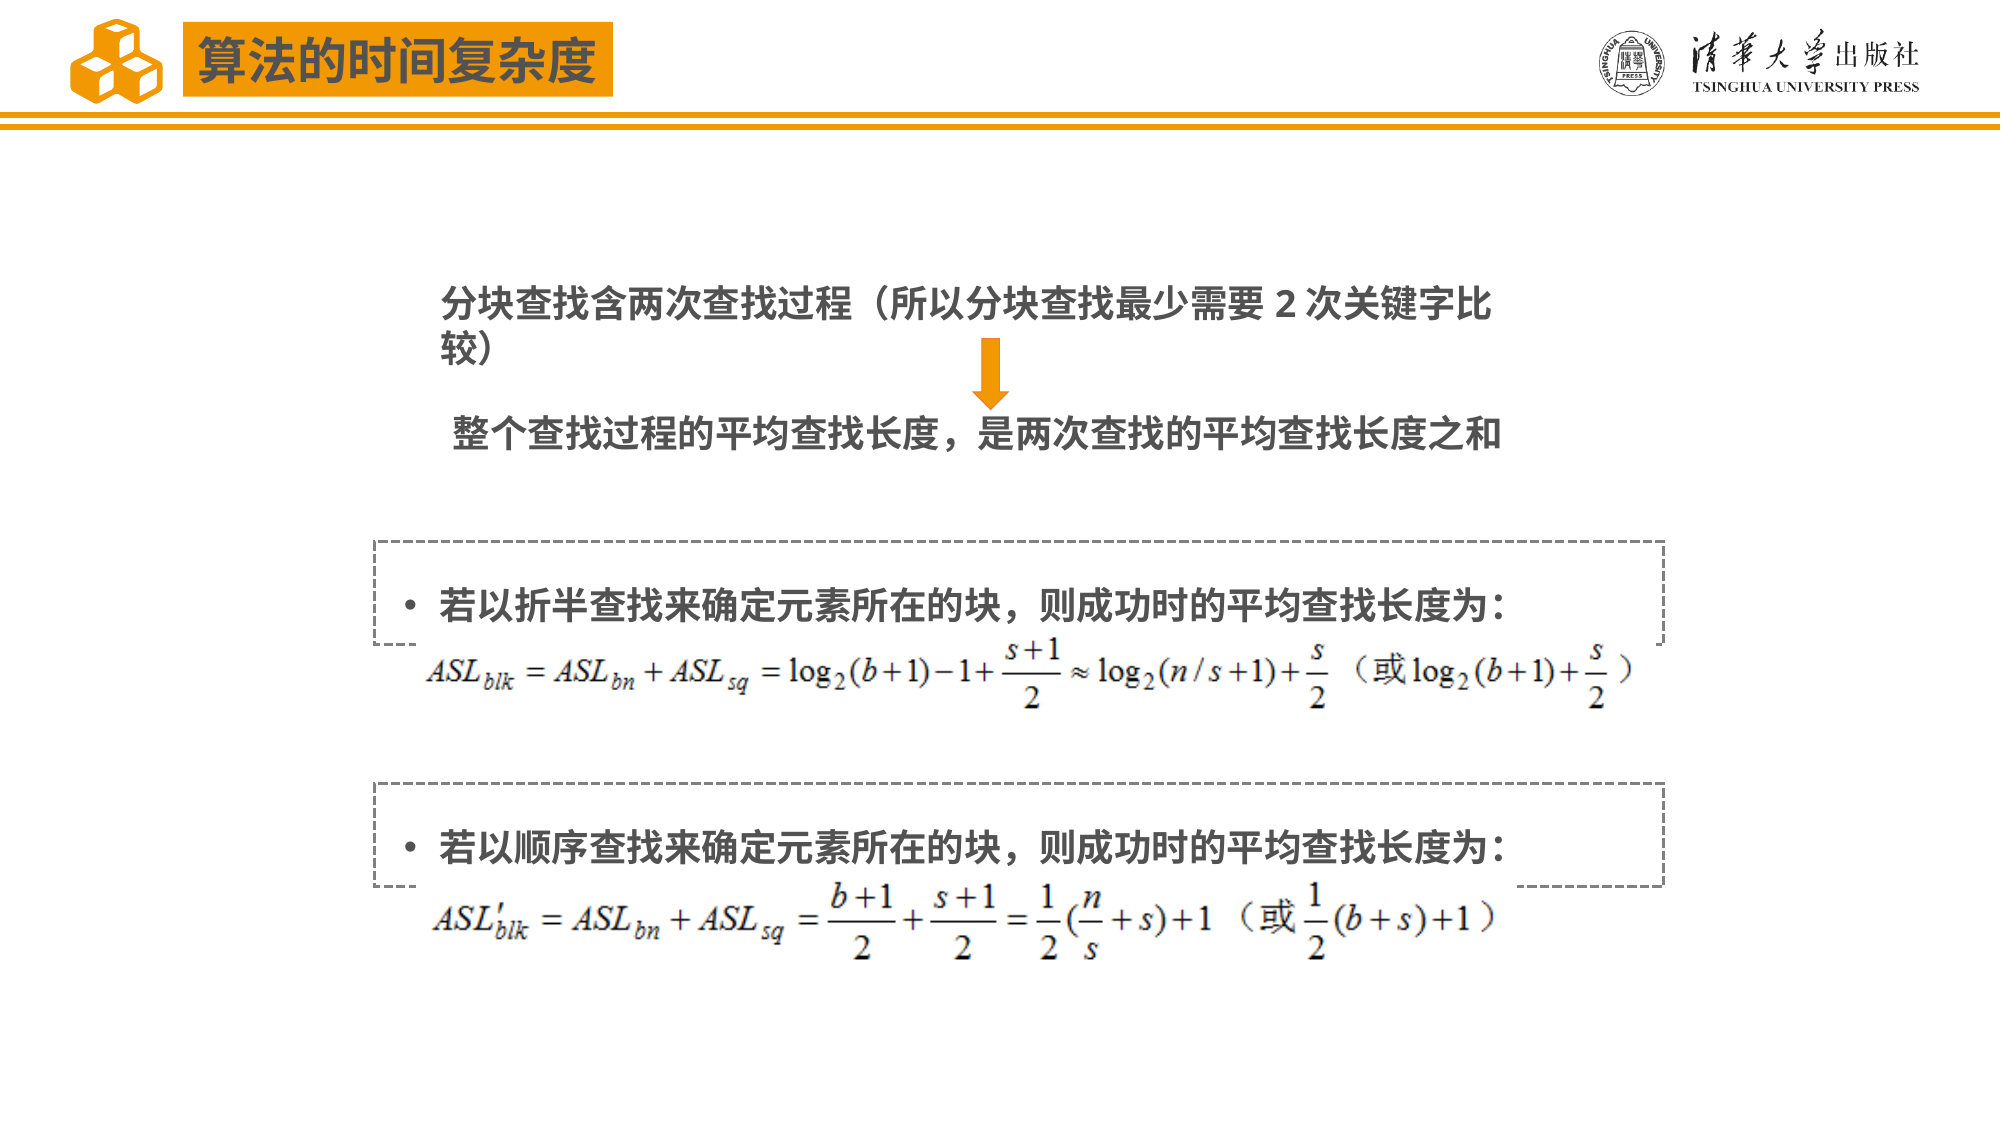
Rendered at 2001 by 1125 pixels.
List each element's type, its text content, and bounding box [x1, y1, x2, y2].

text_box 若以顺序查找来确定元素所在的块，则成功时的平均查找长度为： [373, 783, 1664, 888]
text_box 整个查找过程的平均查找长度，是两次查找的平均查找长度之和 [438, 402, 1536, 463]
text_box 分块查找含两次查找过程（所以分块查找最少需要2次关键字比较） [425, 273, 1551, 378]
picture [416, 631, 1656, 717]
text_box 若以折半查找来确定元素所在的块，则成功时的平均查找长度为： [373, 541, 1664, 646]
text_box 算法的时间复杂度 [183, 21, 613, 97]
text_box [971, 338, 1010, 411]
picture [416, 877, 1517, 969]
